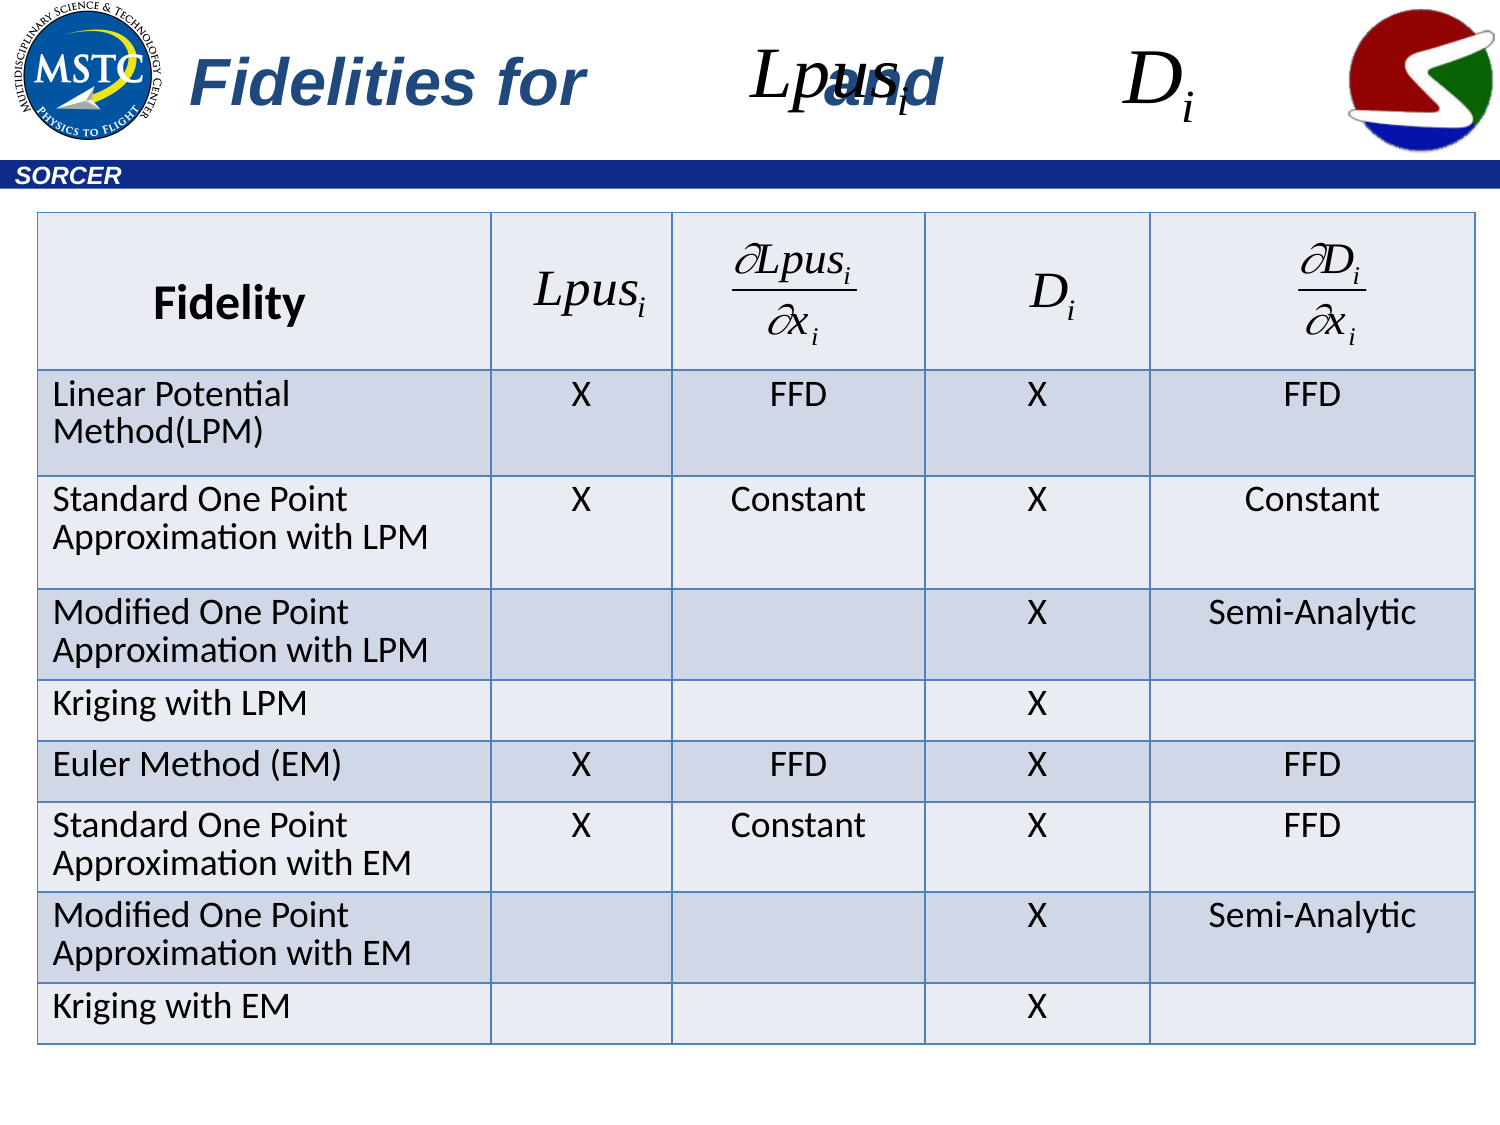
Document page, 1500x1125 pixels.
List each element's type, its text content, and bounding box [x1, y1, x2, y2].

table_cell [492, 893, 671, 982]
table_header [492, 213, 671, 369]
table_cell X [926, 893, 1149, 982]
table_cell Constant [673, 477, 924, 588]
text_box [524, 262, 651, 323]
table_cell [492, 590, 671, 679]
table_cell X [492, 803, 671, 891]
table_cell FFD [1151, 371, 1474, 475]
table_cell X [492, 477, 671, 588]
table_cell X [926, 742, 1149, 801]
table_cell [1151, 984, 1474, 1043]
table_cell [673, 681, 924, 740]
table_cell Standard One Point Approximation with EM [38, 803, 490, 891]
table_cell [492, 984, 671, 1043]
table_cell [673, 893, 924, 982]
table_cell Kriging with EM [38, 984, 490, 1043]
table_cell FFD [1151, 742, 1474, 801]
table_cell [492, 681, 671, 740]
table_cell X [926, 803, 1149, 891]
table_cell FFD [673, 371, 924, 475]
picture [1347, 7, 1495, 154]
table_cell [673, 984, 924, 1043]
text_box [1020, 265, 1080, 326]
table_header [1151, 213, 1474, 369]
table_header [926, 213, 1149, 369]
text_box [1290, 236, 1372, 351]
table_cell X [492, 742, 671, 801]
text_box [1109, 37, 1201, 130]
table_cell Modified One Point Approximation with EM [38, 893, 490, 982]
text_box Fidelity [138, 262, 321, 338]
table_cell Constant [673, 803, 924, 891]
table_cell Constant [1151, 477, 1474, 588]
table_header [673, 213, 924, 369]
table_cell X [926, 371, 1149, 475]
table_cell X [926, 984, 1149, 1043]
table_cell Euler Method (EM) [38, 742, 490, 801]
table_cell Kriging with LPM [38, 681, 490, 740]
table_cell FFD [673, 742, 924, 801]
table_cell [1151, 681, 1474, 740]
table_cell X [926, 477, 1149, 588]
table_cell X [926, 681, 1149, 740]
table_cell X [492, 371, 671, 475]
table_cell Standard One Point Approximation with LPM [38, 477, 490, 588]
table_cell Linear Potential Method(LPM) [38, 371, 490, 475]
table_cell FFD [1151, 803, 1474, 891]
table_cell X [926, 590, 1149, 679]
table_header [38, 213, 490, 369]
table_cell Semi-Analytic [1151, 590, 1474, 679]
table_cell Modified One Point Approximation with LPM [38, 590, 490, 679]
table_cell [673, 590, 924, 679]
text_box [737, 37, 916, 123]
picture [12, 0, 163, 148]
title Fidelities for and [162, 2, 1213, 164]
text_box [724, 237, 863, 351]
table_cell Semi-Analytic [1151, 893, 1474, 982]
